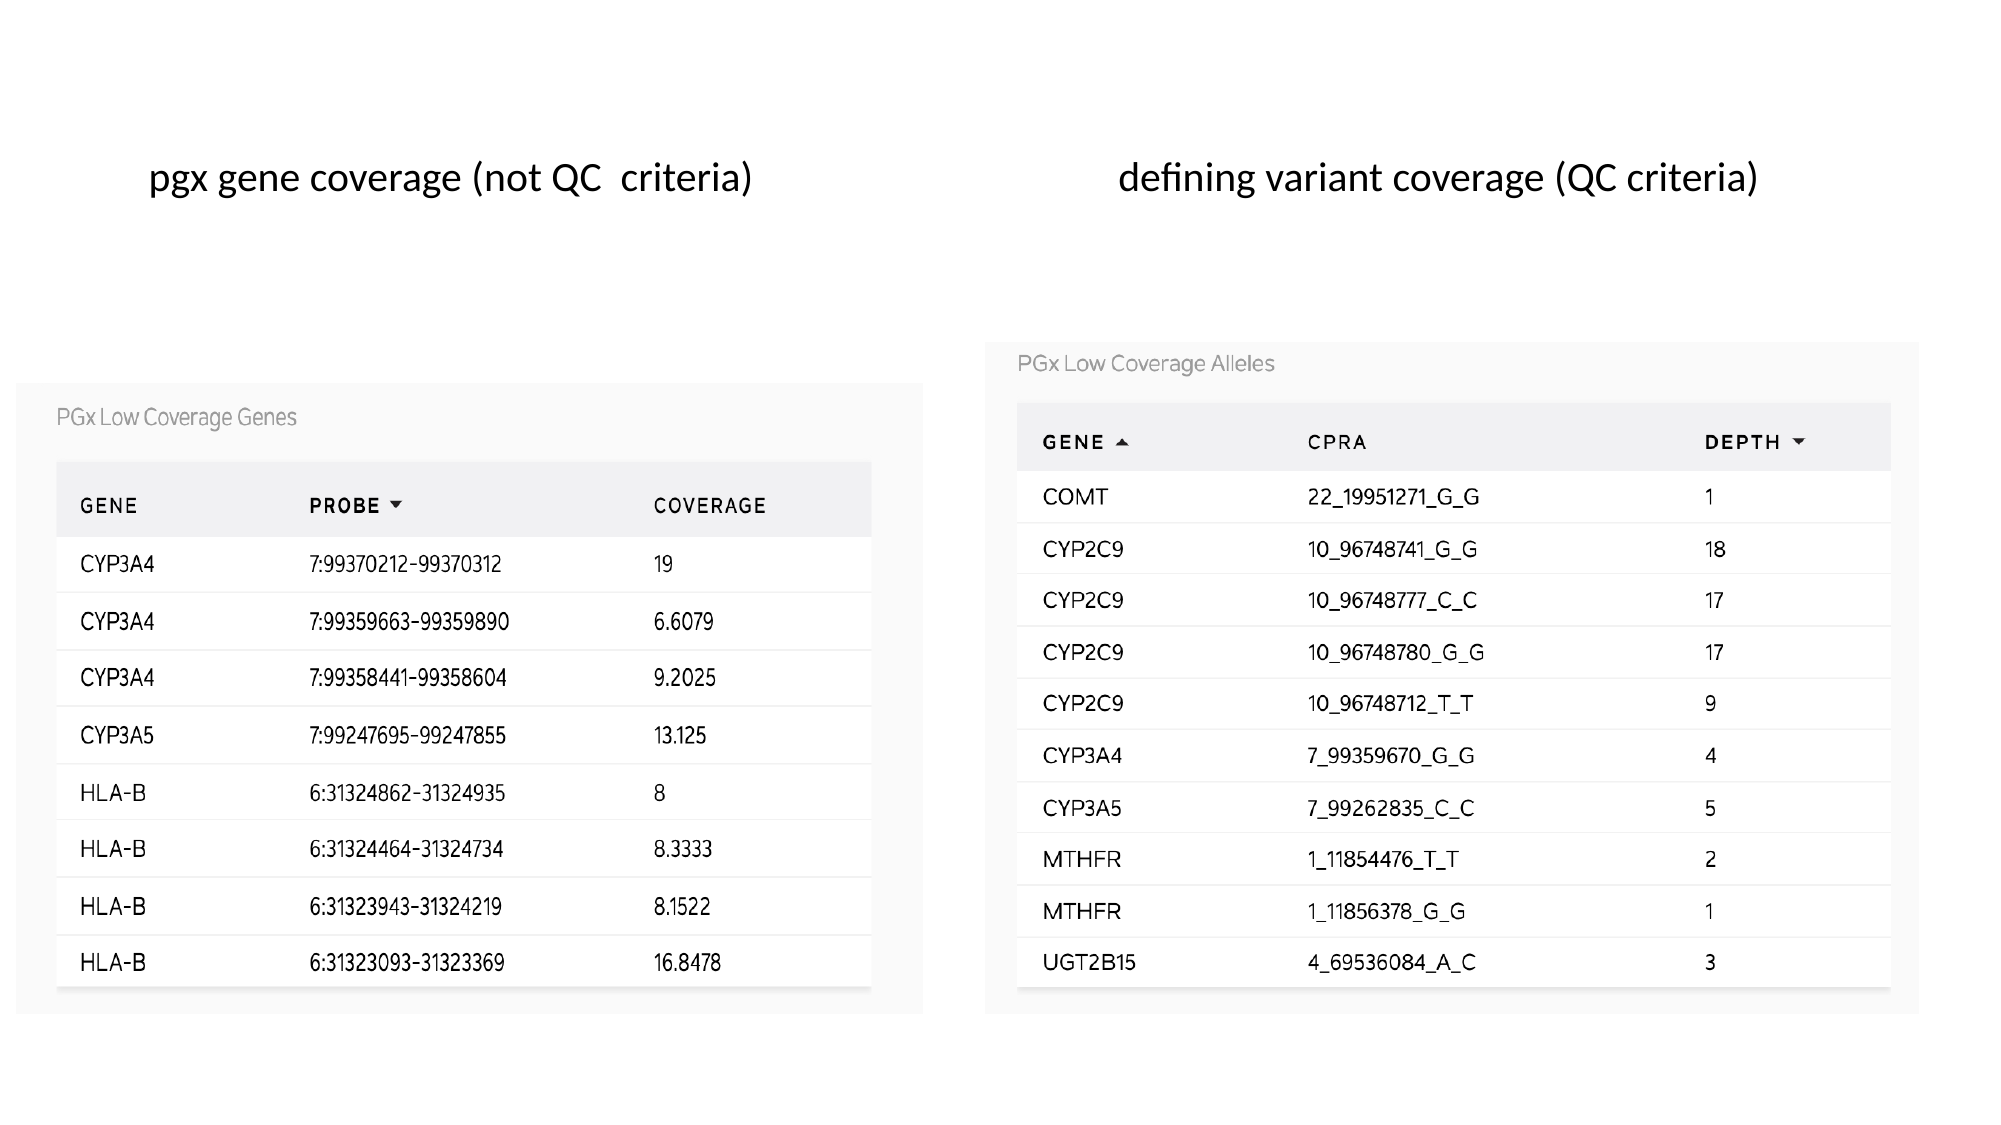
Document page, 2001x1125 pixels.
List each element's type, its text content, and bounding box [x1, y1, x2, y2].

text_box pgx gene coverage (not QC criteria) [133, 135, 818, 265]
picture [16, 383, 923, 1014]
picture [984, 341, 1919, 1014]
text_box defining variant coverage (QC criteria) [1103, 135, 1788, 265]
